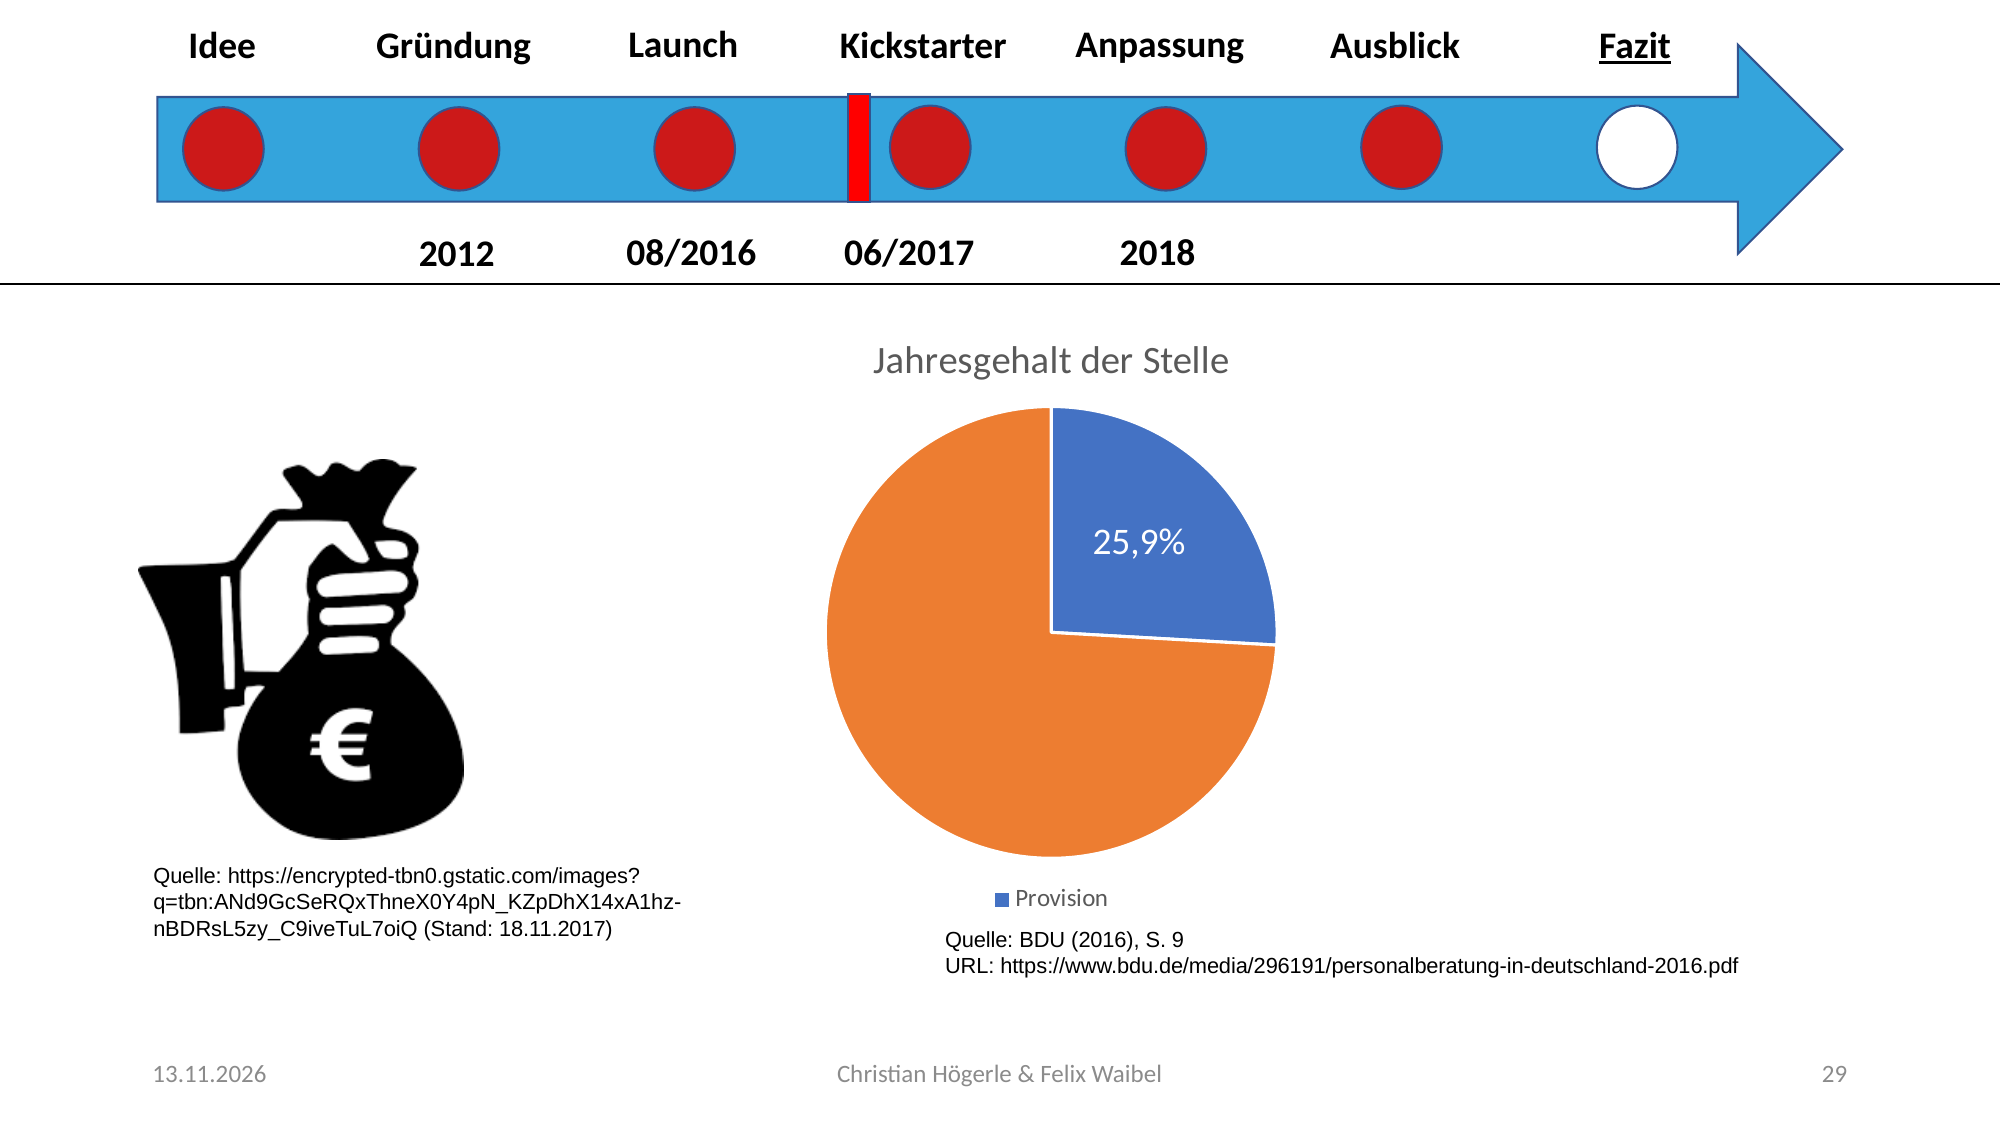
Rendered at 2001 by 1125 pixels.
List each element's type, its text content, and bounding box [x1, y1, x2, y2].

picture [138, 459, 464, 840]
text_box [157, 12, 1843, 283]
slide_number 29 [1412, 1042, 1863, 1103]
footer Christian Högerle & Felix Waibel [662, 1042, 1338, 1103]
chart [638, 311, 1464, 919]
text_box Quelle: BDU (2016), S. 9 URL: https://www.bdu.de/media/296191/personalberatung-in-deutschland-2016.pdf [930, 918, 1819, 986]
text_box Quelle: https://encrypted-tbn0.gstatic.com/images?q=tbn:ANd9GcSeRQxThneX0Y4pN_KZpDhX14xA1hz-nBDRsL5zy_C9iveTuL7oiQ (Stand: 18.11.2017) [138, 854, 814, 948]
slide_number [137, 1042, 588, 1103]
